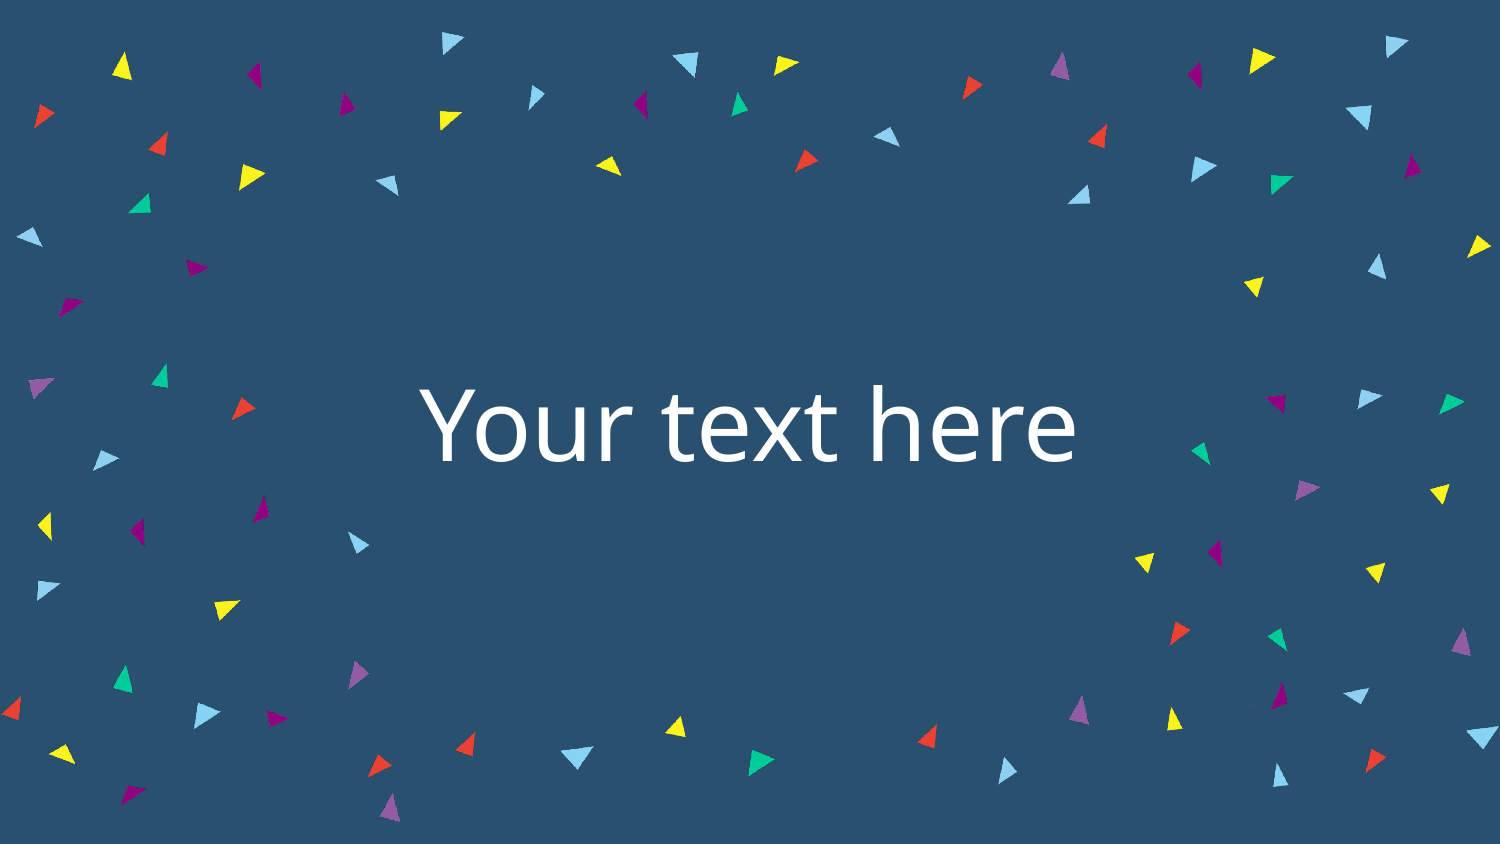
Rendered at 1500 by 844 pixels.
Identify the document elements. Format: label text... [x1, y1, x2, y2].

title Your text here [346, 293, 1154, 551]
picture [1, 0, 1499, 844]
